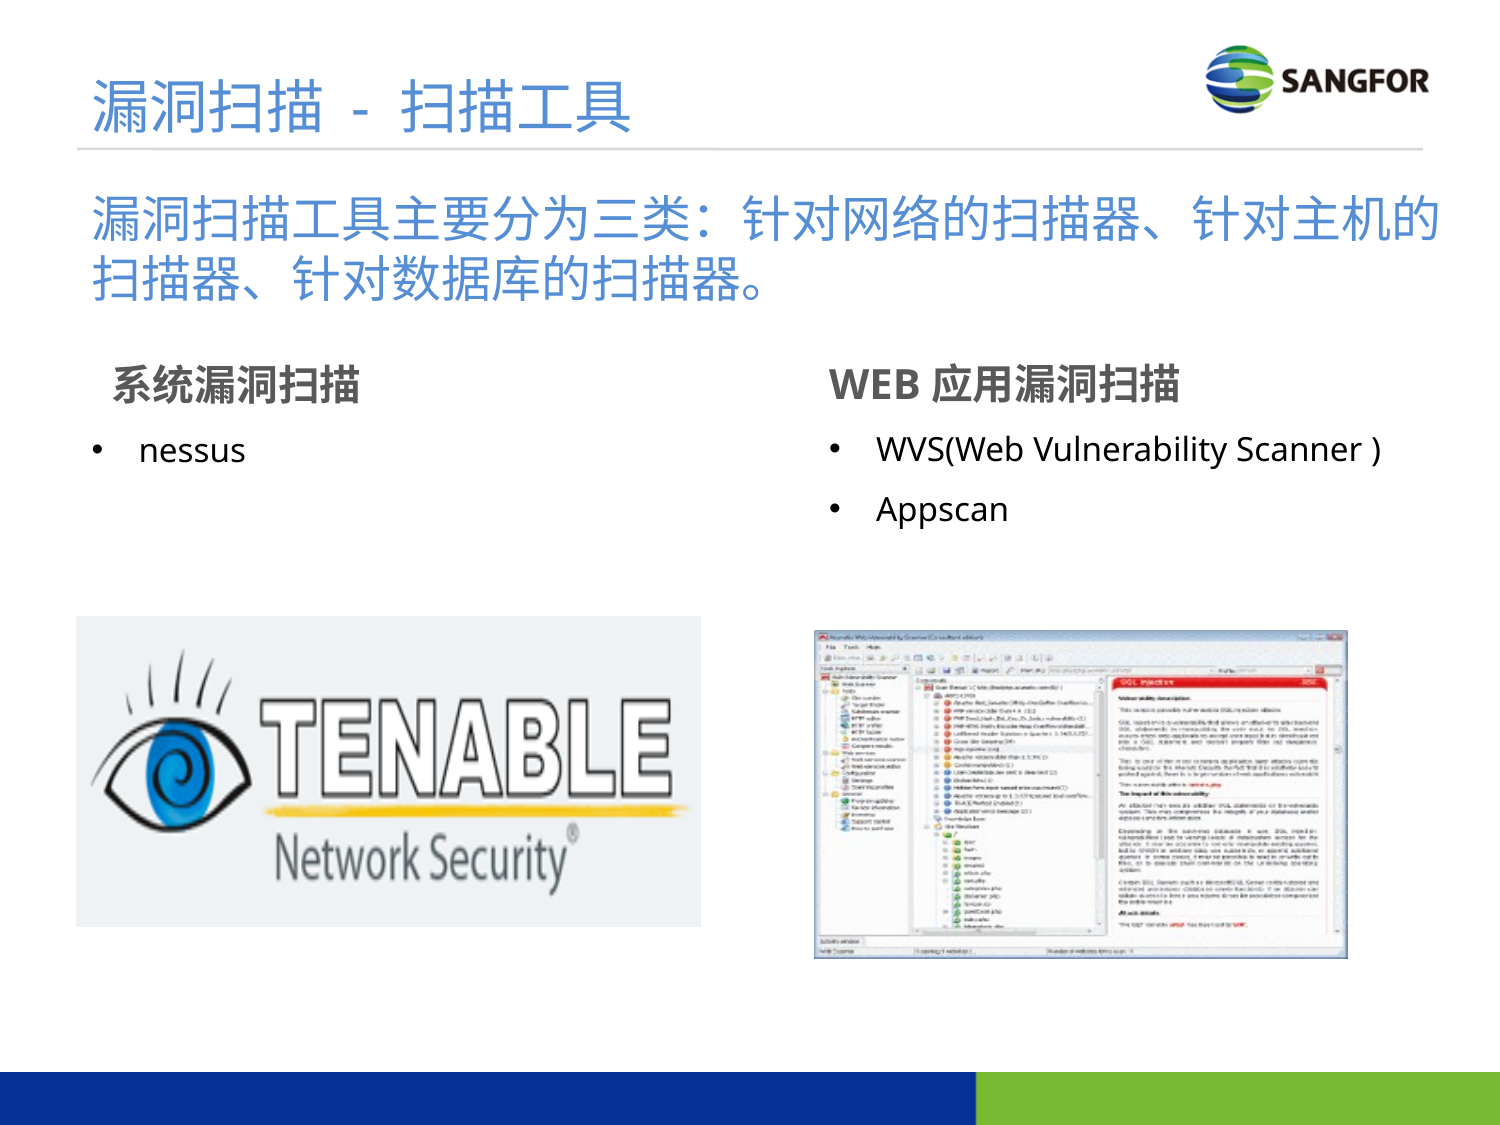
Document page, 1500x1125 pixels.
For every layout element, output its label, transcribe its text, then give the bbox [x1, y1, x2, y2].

picture [814, 630, 1348, 960]
text_box WEB应用漏洞扫描 WVS(Web Vulnerability Scanner ) Appscan [814, 325, 1432, 536]
text_box 漏洞扫描 - 扫描工具 [76, 63, 1172, 148]
text_box 漏洞扫描工具主要分为三类：针对网络的扫描器、针对主机的扫描器、针对数据库的扫描器。 [76, 179, 1500, 315]
text_box 系统漏洞扫描 nessus [76, 326, 556, 477]
picture [1198, 42, 1437, 119]
picture [76, 616, 701, 928]
picture [0, 1069, 1500, 1125]
